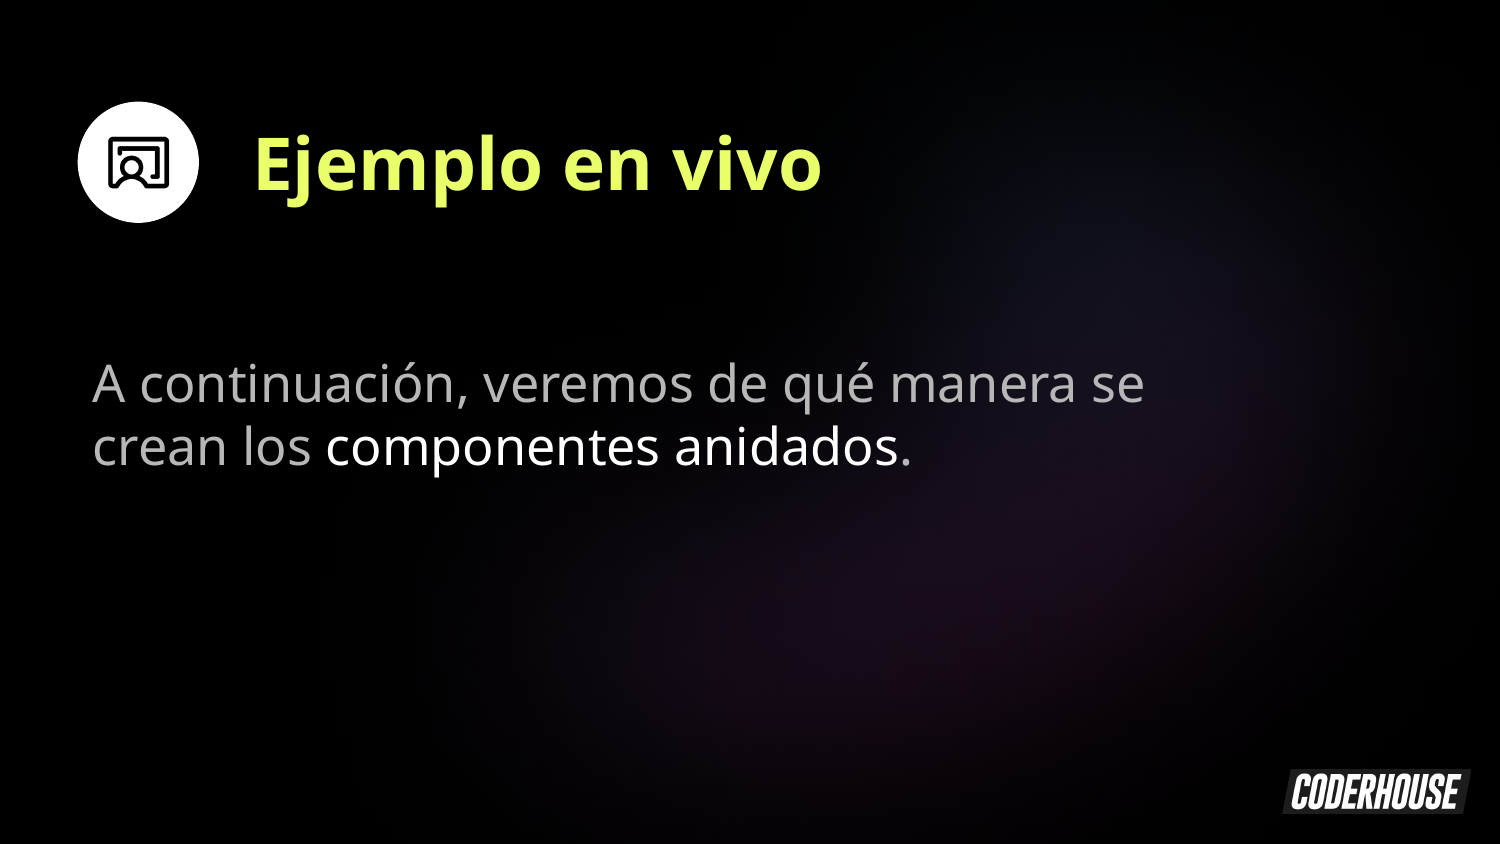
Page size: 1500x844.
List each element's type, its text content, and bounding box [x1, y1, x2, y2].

text_box Ejemplo en vivo [237, 112, 1414, 222]
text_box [77, 101, 200, 224]
text_box A continuación, veremos de qué manera se crean los componentes anidados. [77, 335, 1254, 491]
picture [0, 0, 1500, 844]
